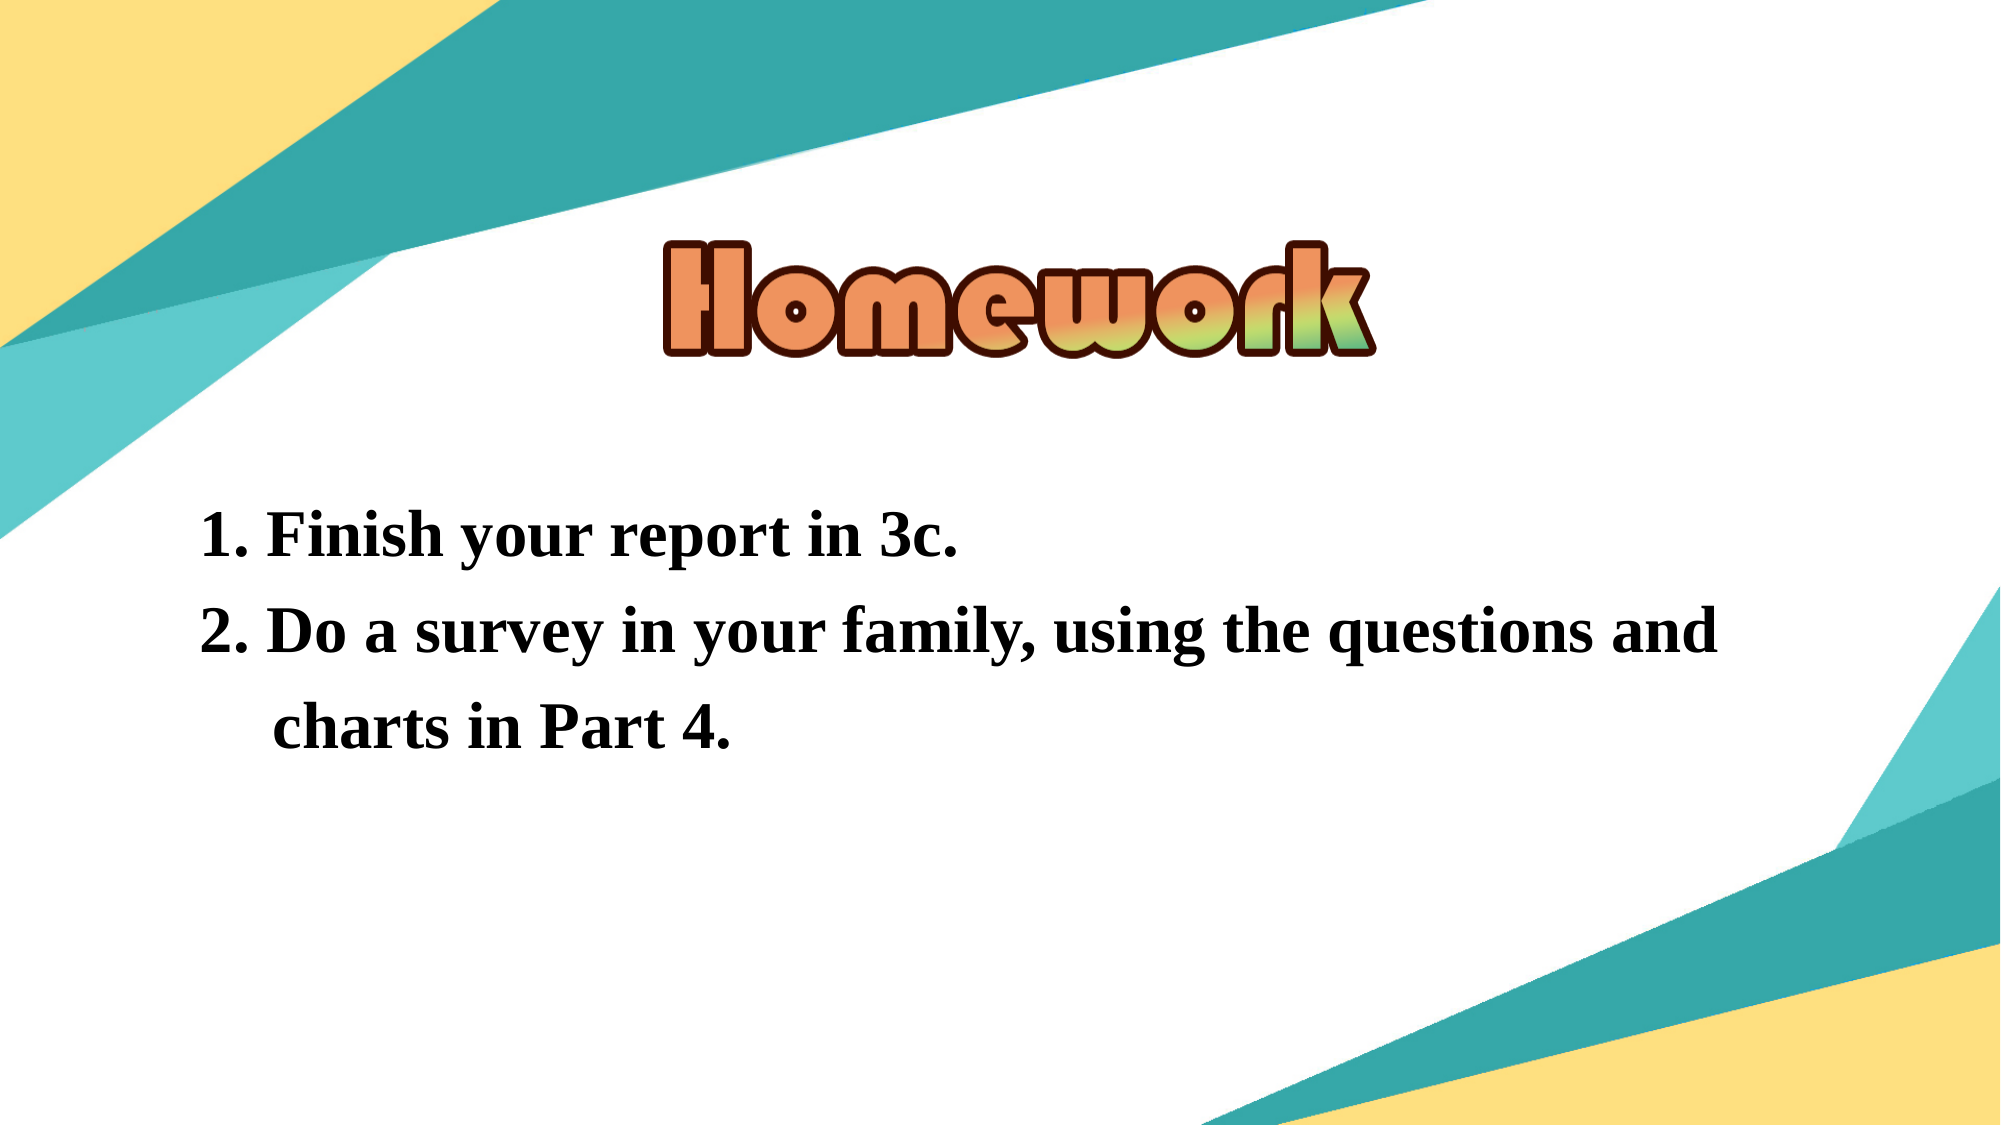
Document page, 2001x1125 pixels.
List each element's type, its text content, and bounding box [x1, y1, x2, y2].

text_box 1. Finish your report in 3c. 2. Do a survey in your family, using the questions and charts in Part 4. [184, 456, 1898, 780]
picture [0, 0, 2001, 1125]
